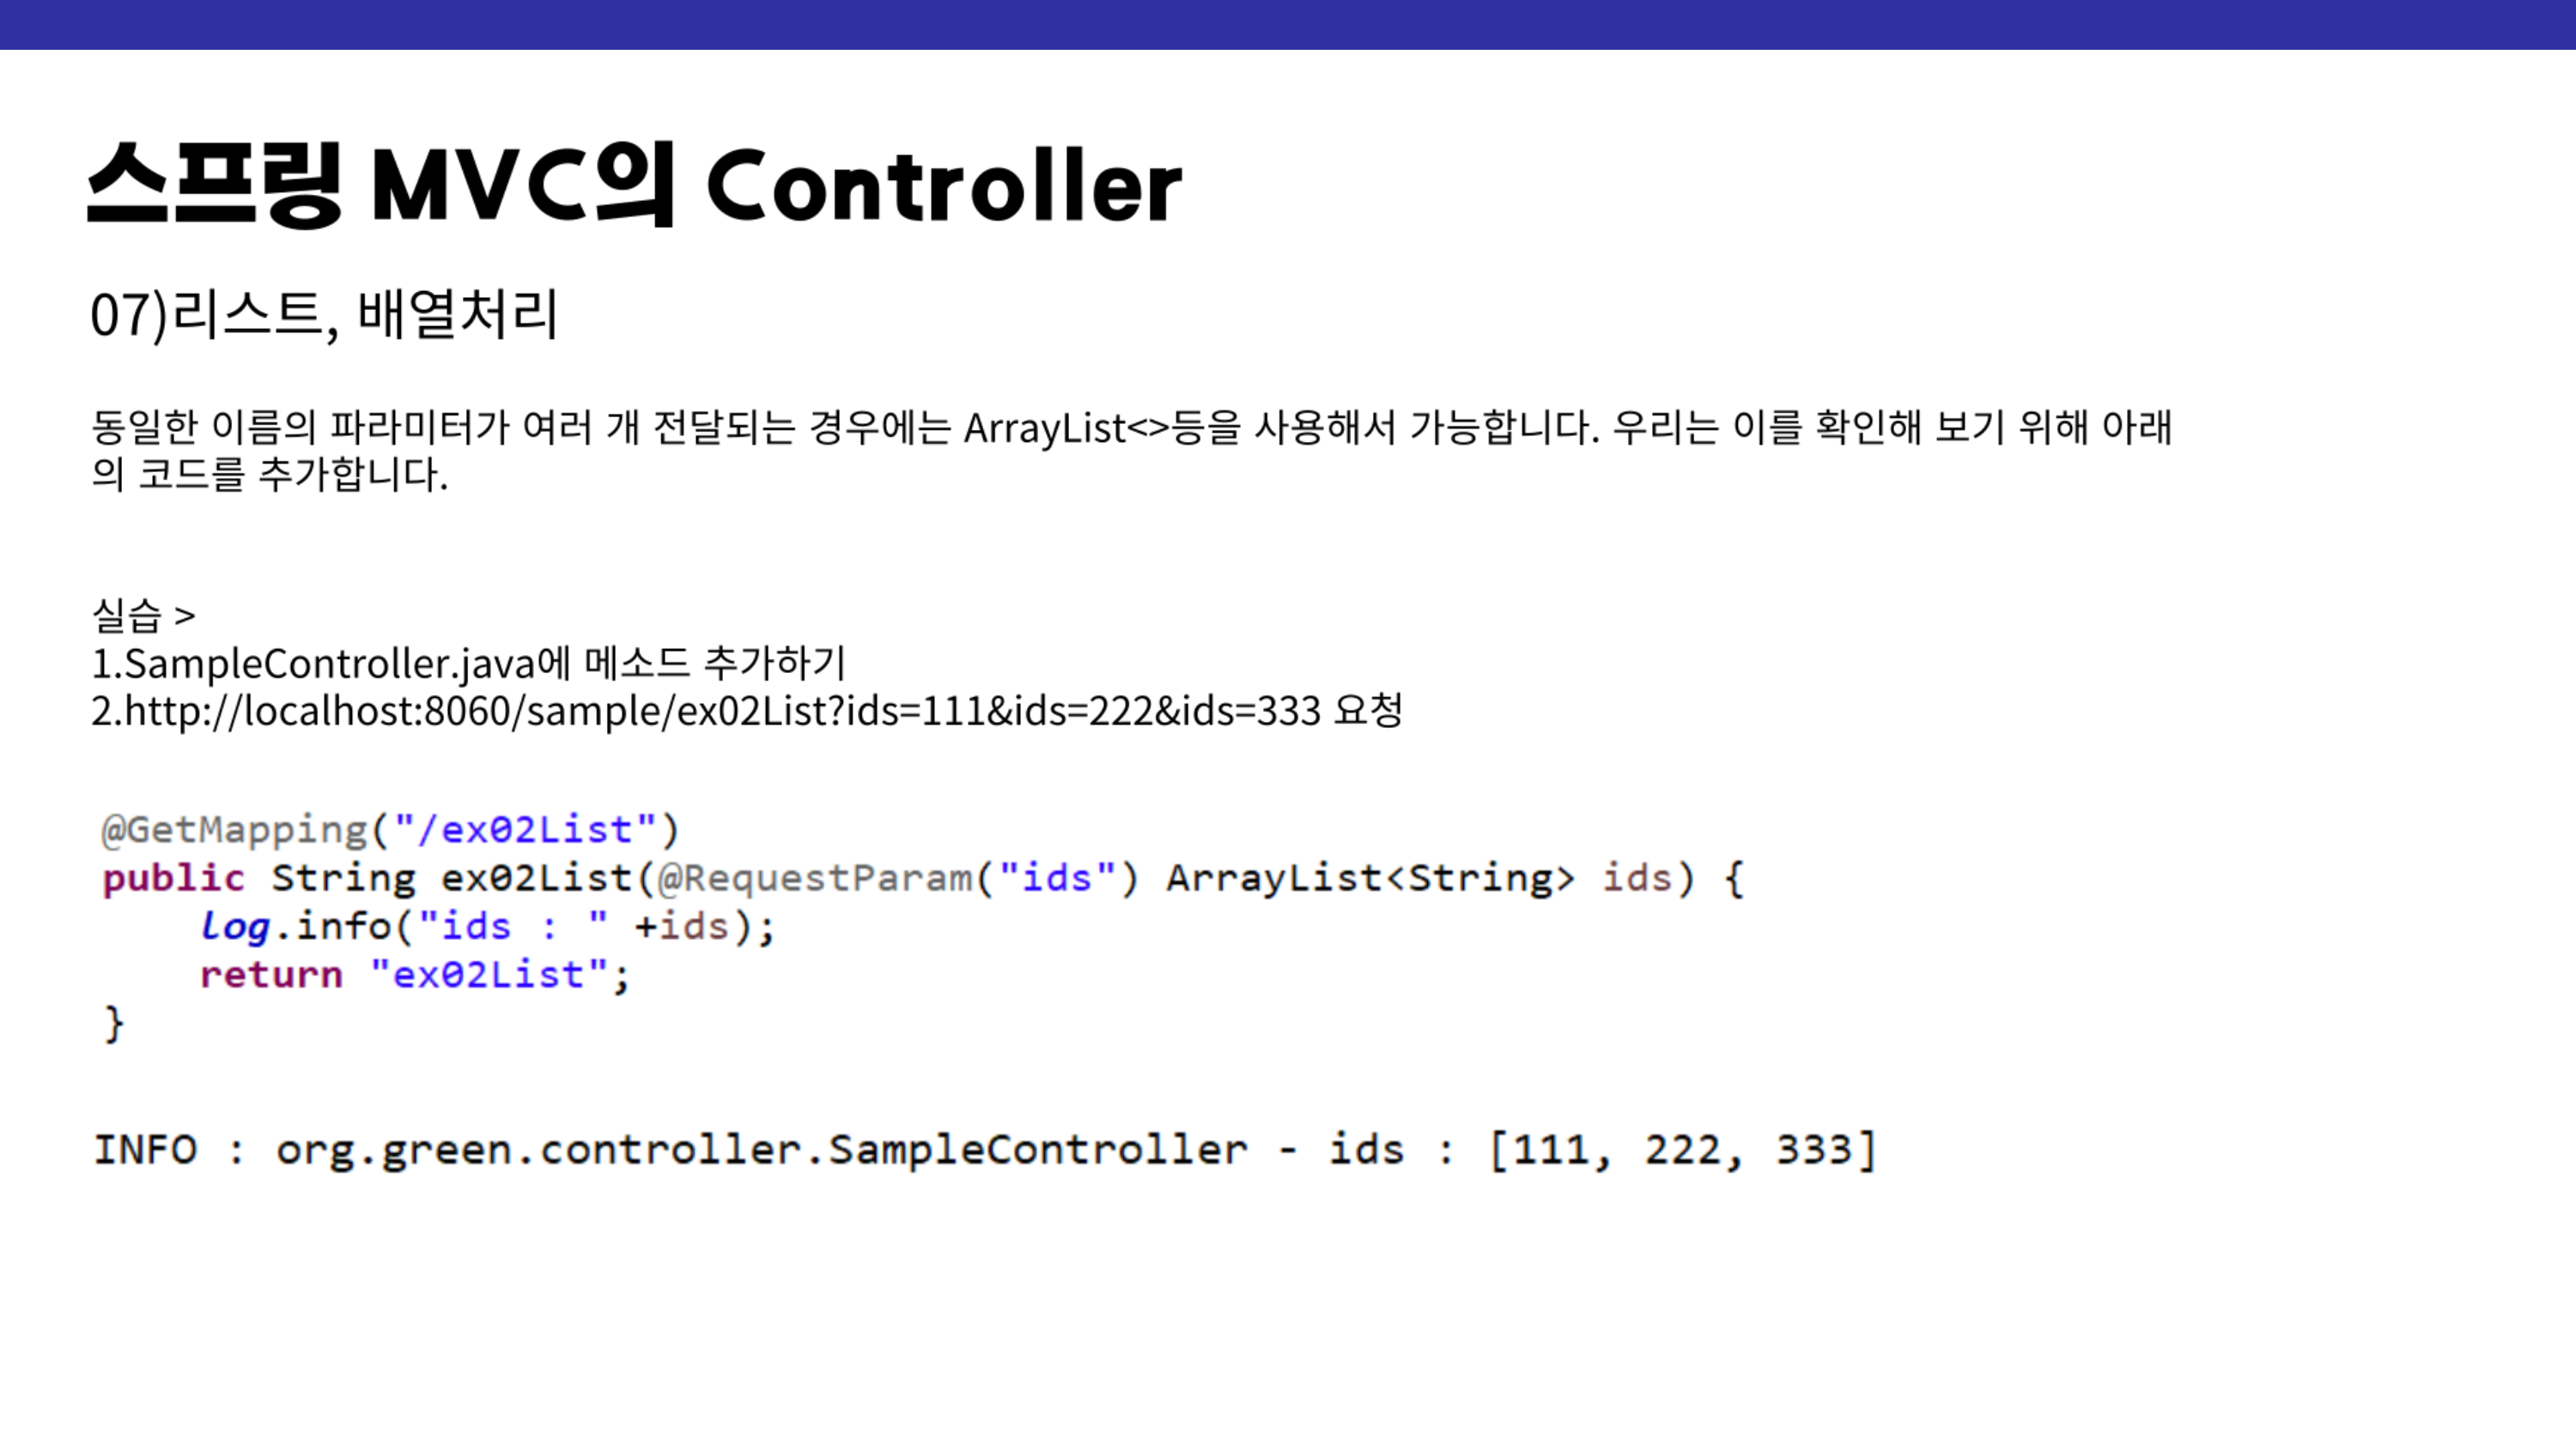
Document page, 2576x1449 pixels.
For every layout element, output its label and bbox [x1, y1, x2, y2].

text_box [0, 0, 2576, 50]
text_box [90, 1119, 1920, 1185]
picture [54, 101, 2210, 773]
text_box [90, 803, 1830, 1061]
